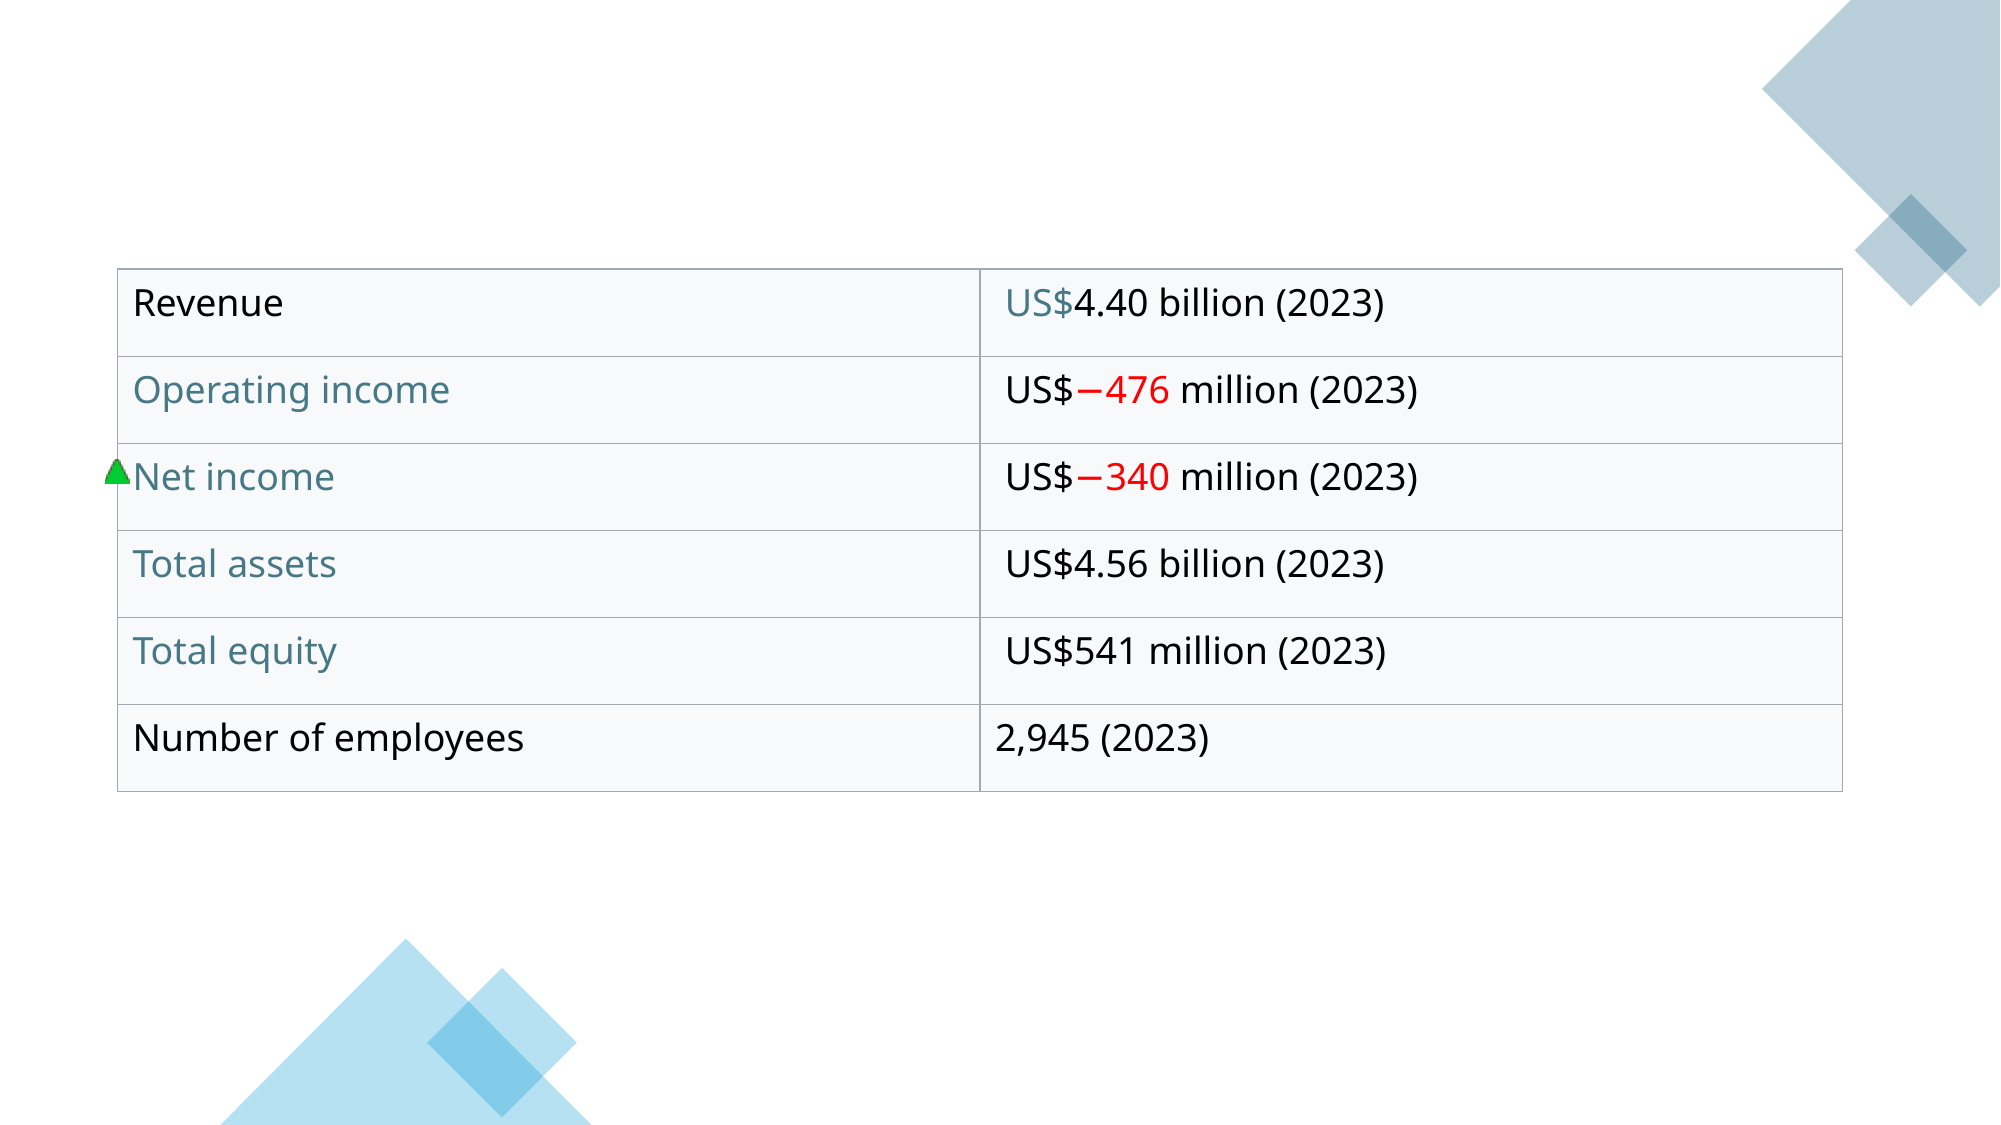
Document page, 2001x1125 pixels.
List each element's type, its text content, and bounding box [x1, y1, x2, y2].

table_cell 2,945 (2023) [981, 705, 1842, 791]
table_cell Net income [118, 444, 979, 530]
text_box [469, 965, 580, 1076]
table_header Revenue [118, 270, 979, 356]
text_box [0, 0, 2000, 1125]
table_cell Total equity [118, 618, 979, 704]
table_cell Operating income [118, 357, 979, 443]
table_cell Number of employees [118, 705, 979, 791]
table_header US$4.40 billion (2023) [981, 270, 1842, 356]
picture [104, 459, 130, 485]
table_cell US$−340 million (2023) [981, 444, 1842, 530]
table_cell Total assets [118, 531, 979, 617]
table_cell US$−476 million (2023) [981, 357, 1842, 443]
text_box [218, 936, 594, 1125]
table_cell US$4.56 billion (2023) [981, 531, 1842, 617]
table_cell US$541 million (2023) [981, 618, 1842, 704]
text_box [1798, 0, 2000, 291]
